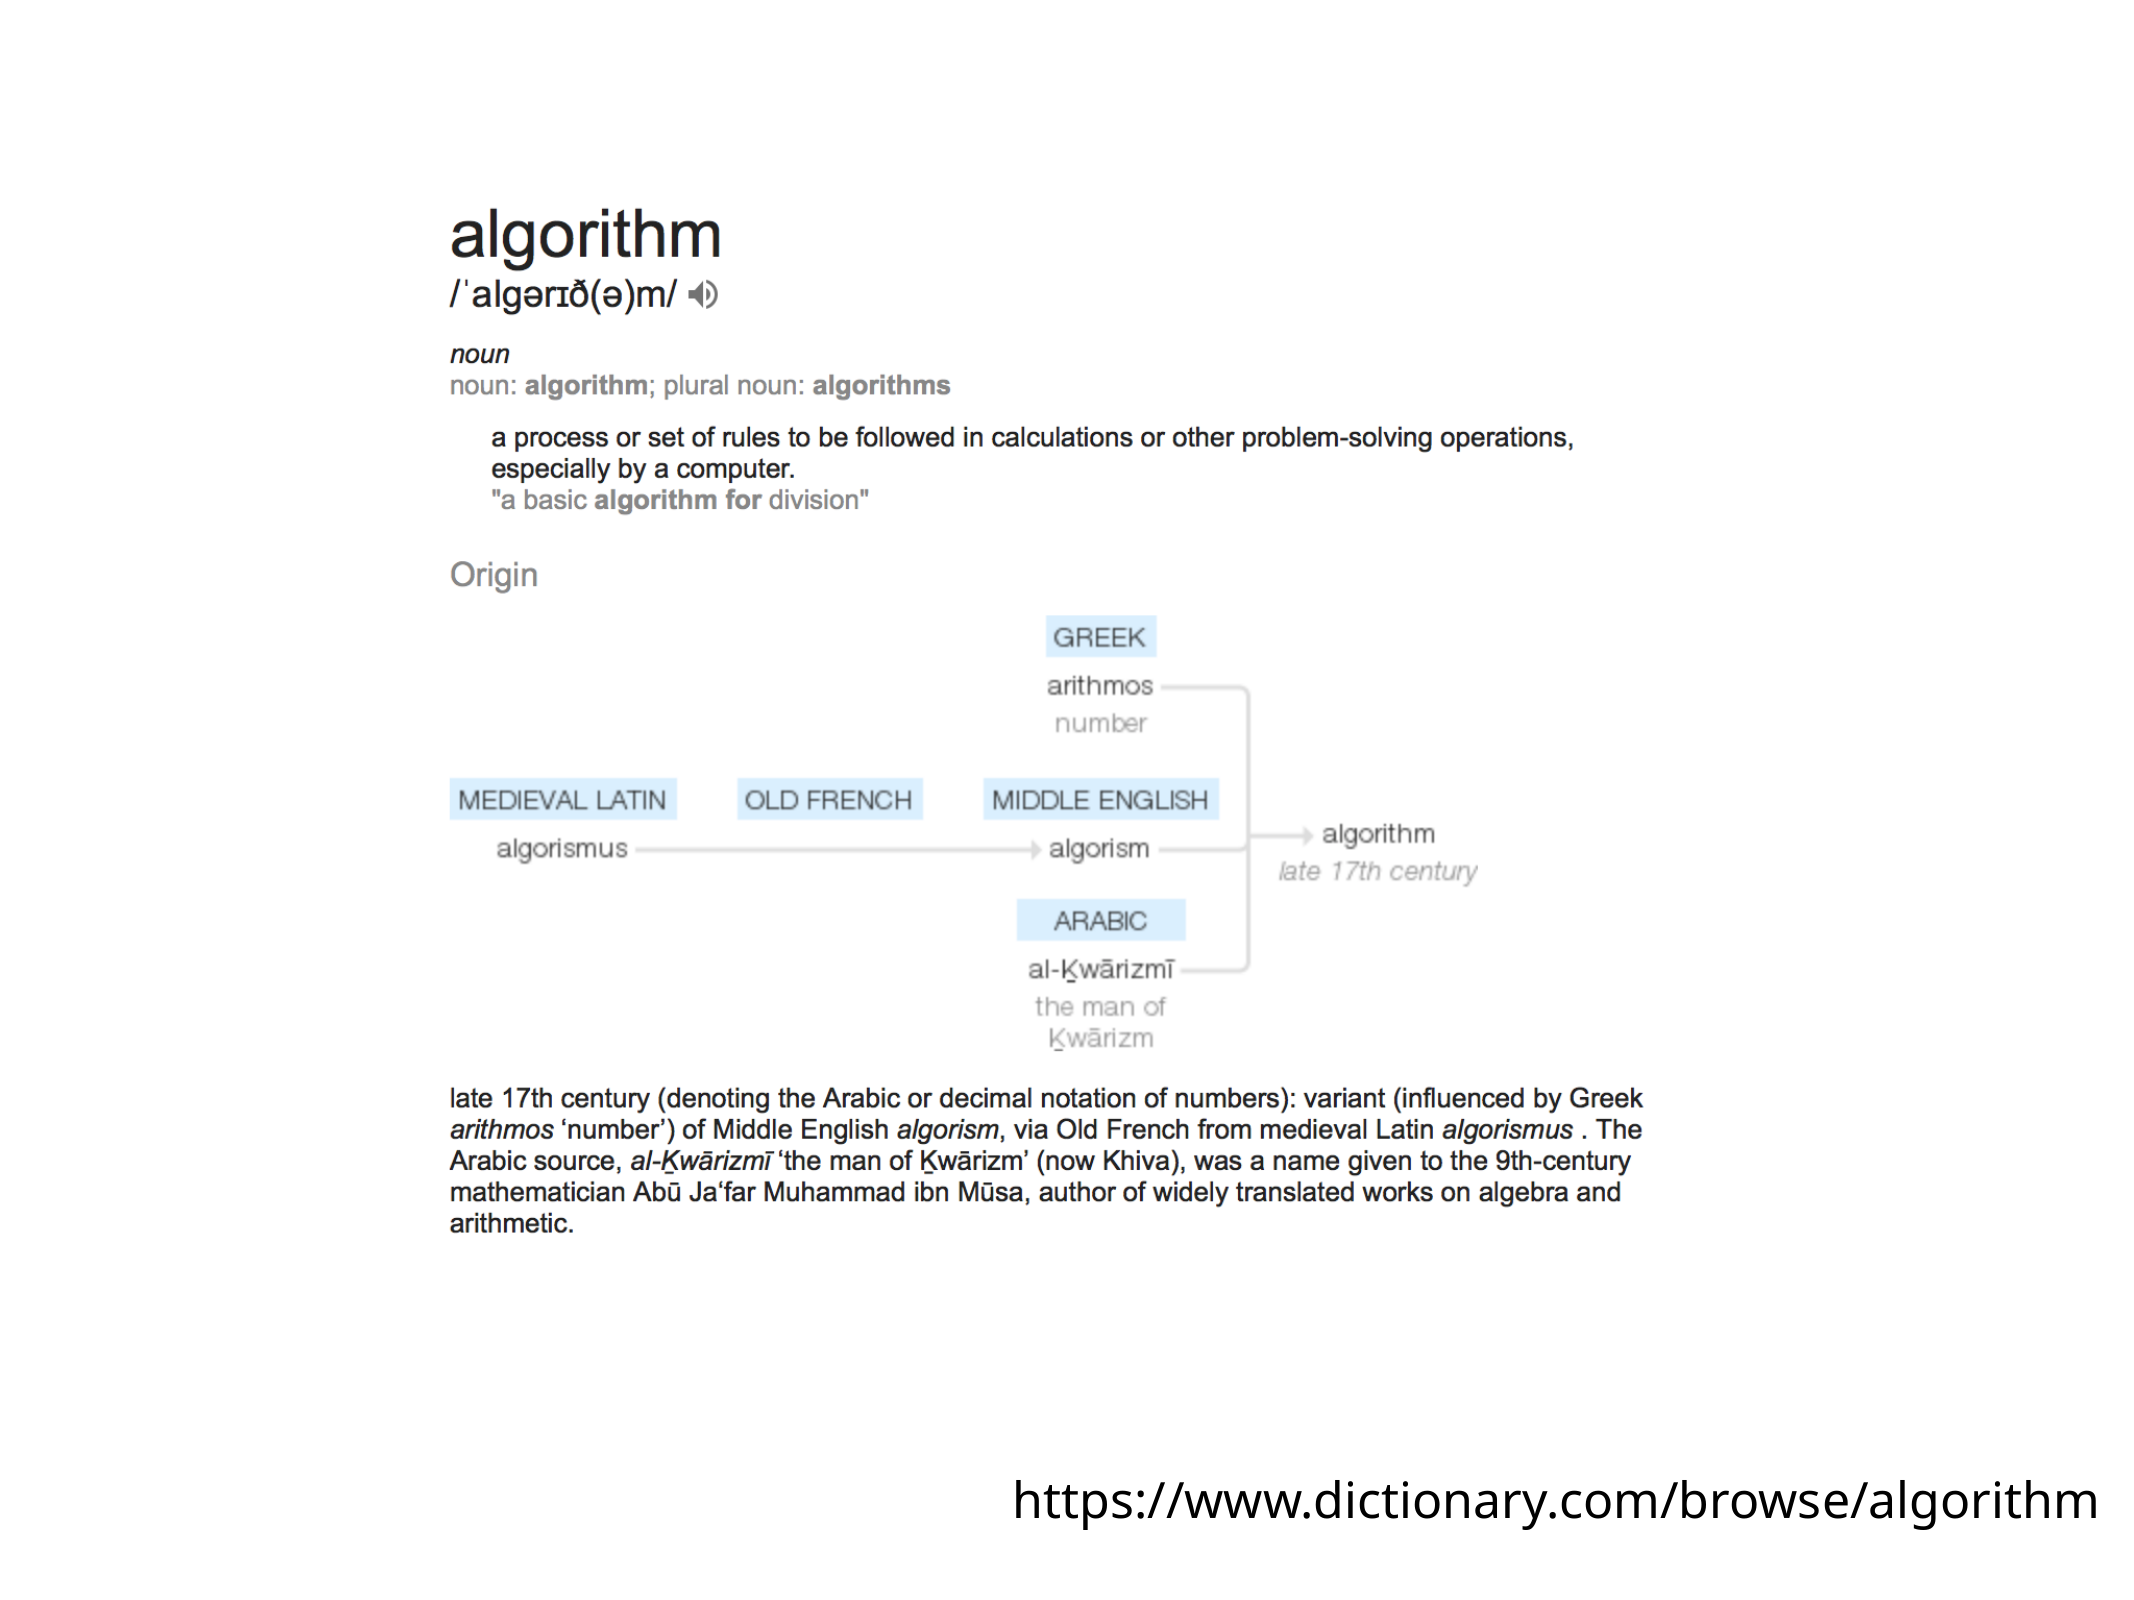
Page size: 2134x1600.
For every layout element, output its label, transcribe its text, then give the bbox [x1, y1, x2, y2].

text_box https://www.dictionary.com/browse/algorithm [1004, 1459, 2109, 1537]
picture [431, 188, 1703, 1243]
